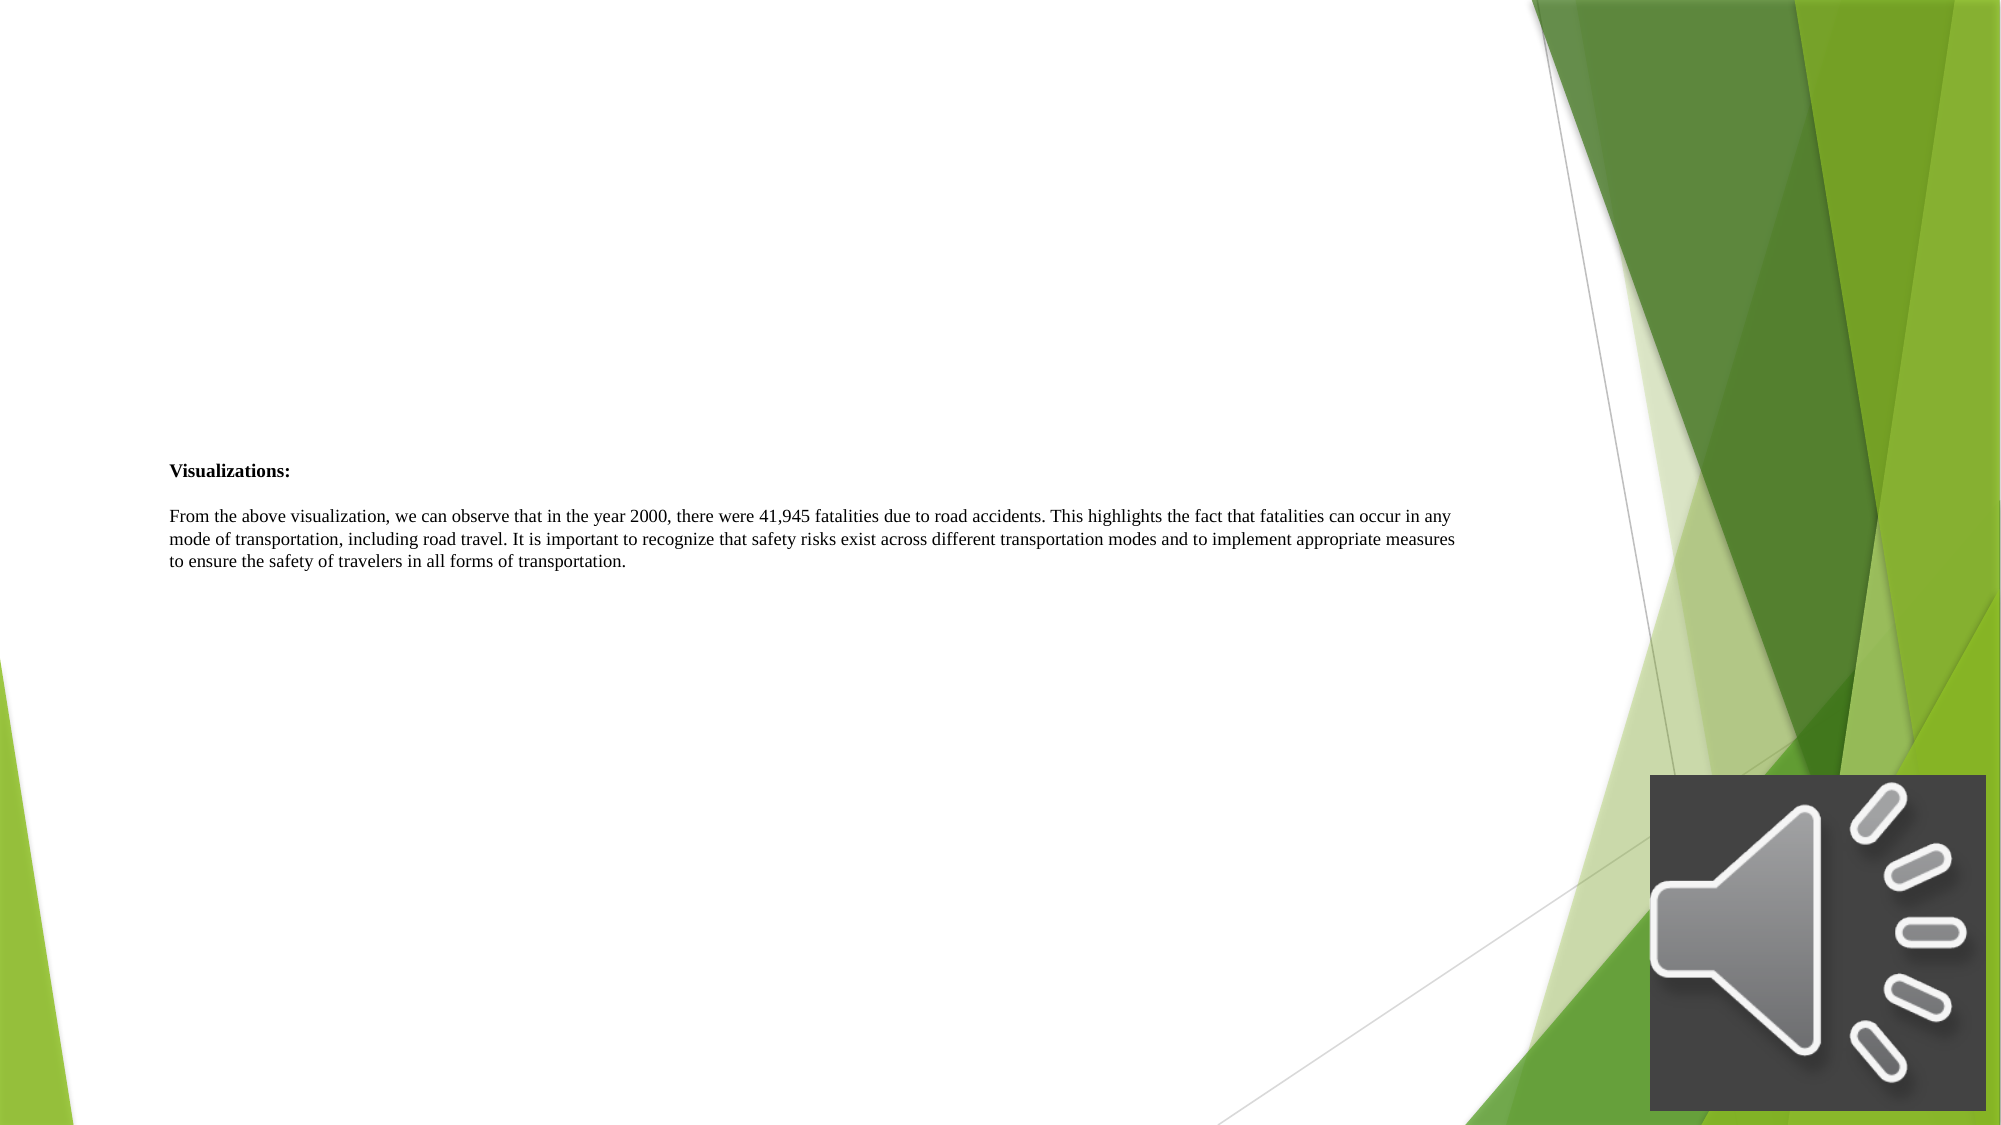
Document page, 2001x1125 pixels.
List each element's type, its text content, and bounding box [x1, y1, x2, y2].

title Visualizations: From the above visualization, we can observe that in the year 2000, there were 41,945 fatalities due to road accidents. This highlights the fact that fatalities can occur in any mode of transportation, including road travel. It is important to recognize that safety risks exist across different transportation modes and to implement appropriate measures to ensure the safety of travelers in all forms of transportation. [154, 448, 1479, 677]
picture [1648, 773, 1987, 1112]
